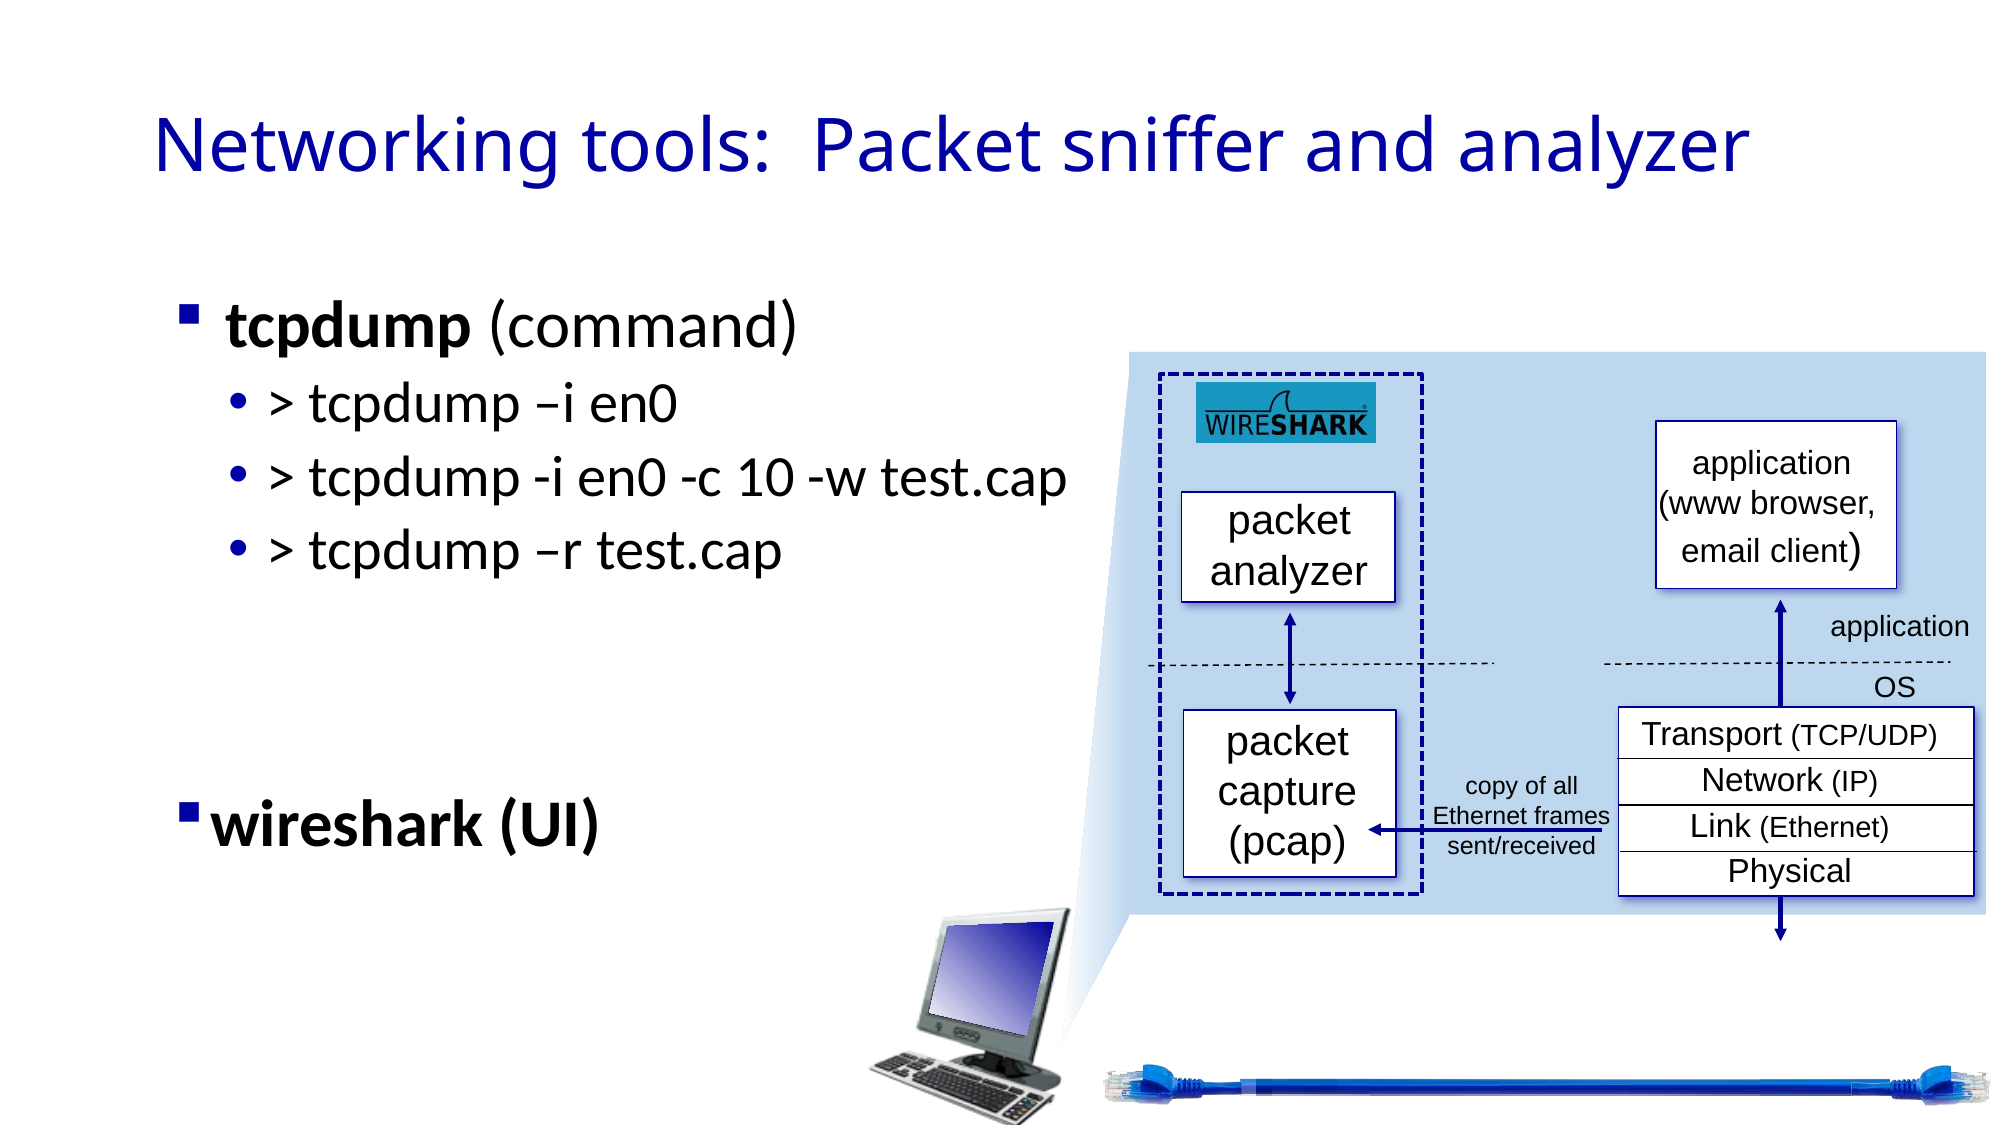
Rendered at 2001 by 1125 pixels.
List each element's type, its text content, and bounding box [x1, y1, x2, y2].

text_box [1604, 420, 1987, 942]
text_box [1060, 351, 1987, 1044]
list tcpdump (command) > tcpdump –i en0 > tcpdump -i en0 -c 10 -w test.cap > tcpdump –r test.cap wireshark (UI) [137, 282, 1863, 997]
picture [1077, 979, 2000, 1125]
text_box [1148, 374, 1629, 894]
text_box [820, 898, 1077, 1125]
title Networking tools: Packet sniffer and analyzer [137, 74, 1863, 221]
